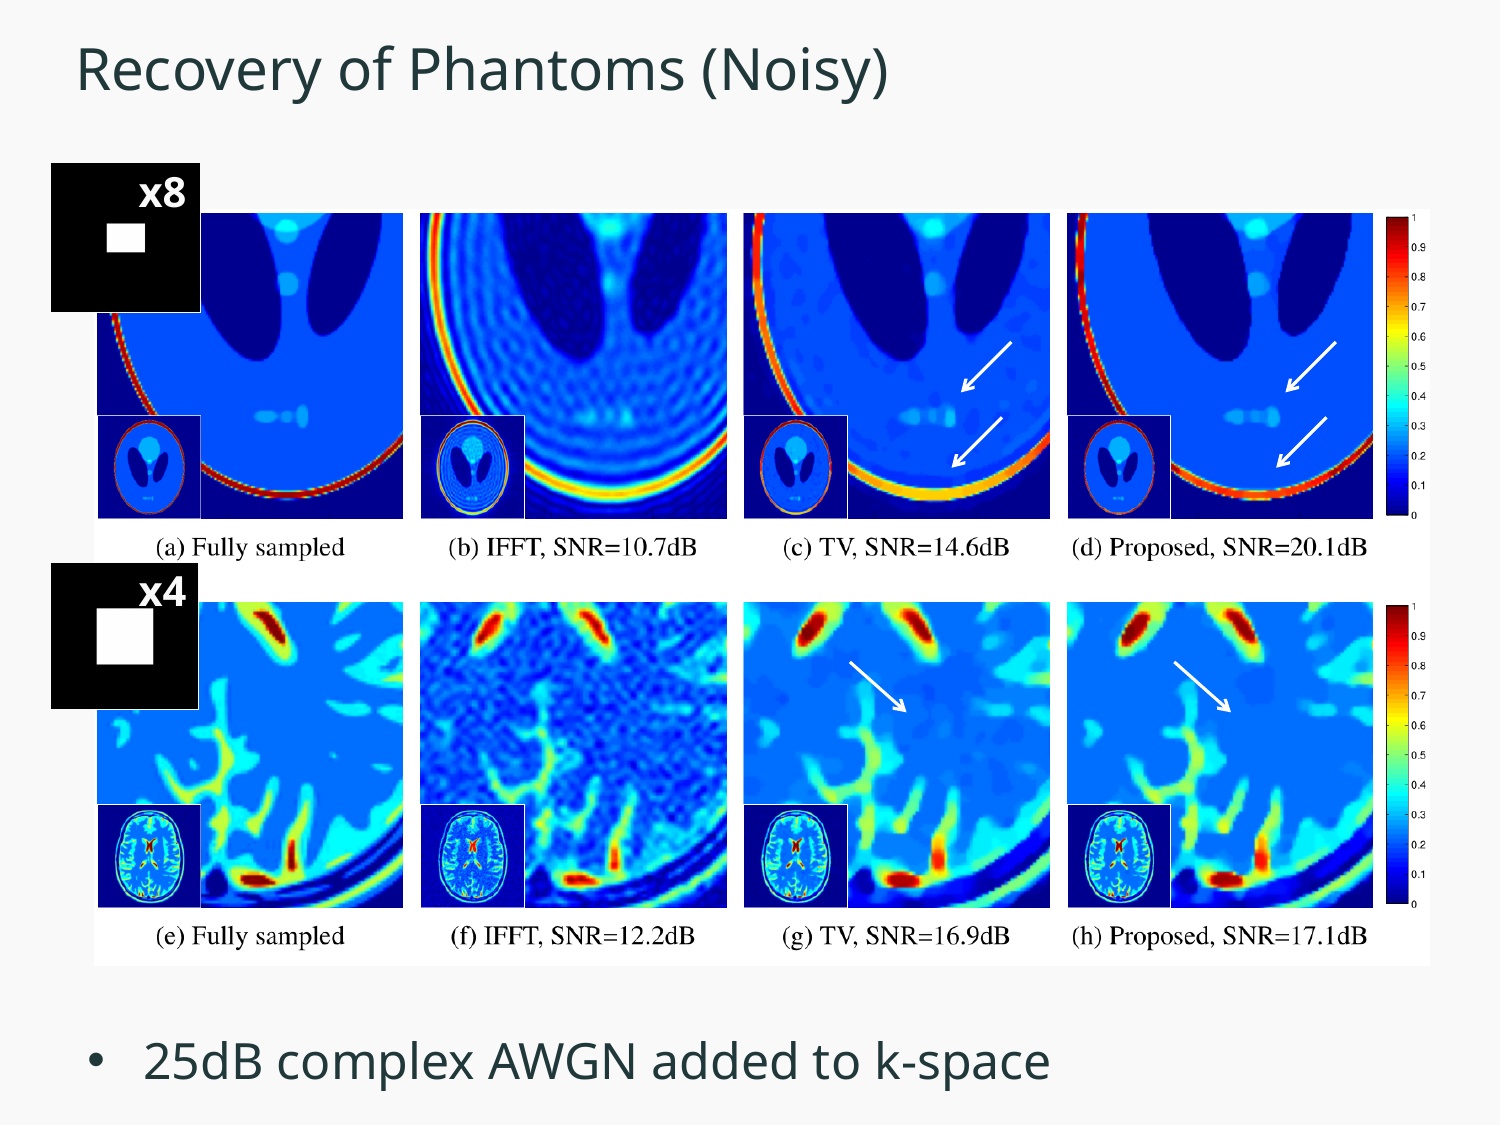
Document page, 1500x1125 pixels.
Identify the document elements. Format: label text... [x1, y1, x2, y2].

text_box 25dB complex AWGN added to k-space [72, 984, 1068, 1105]
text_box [849, 661, 907, 713]
text_box x8 [123, 125, 202, 209]
text_box Recovery of Phantoms (Noisy) [59, 0, 1410, 135]
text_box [1275, 417, 1327, 468]
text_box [951, 417, 1003, 468]
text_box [960, 341, 1012, 393]
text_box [1285, 341, 1337, 393]
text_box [1174, 661, 1232, 713]
picture [50, 162, 1430, 966]
